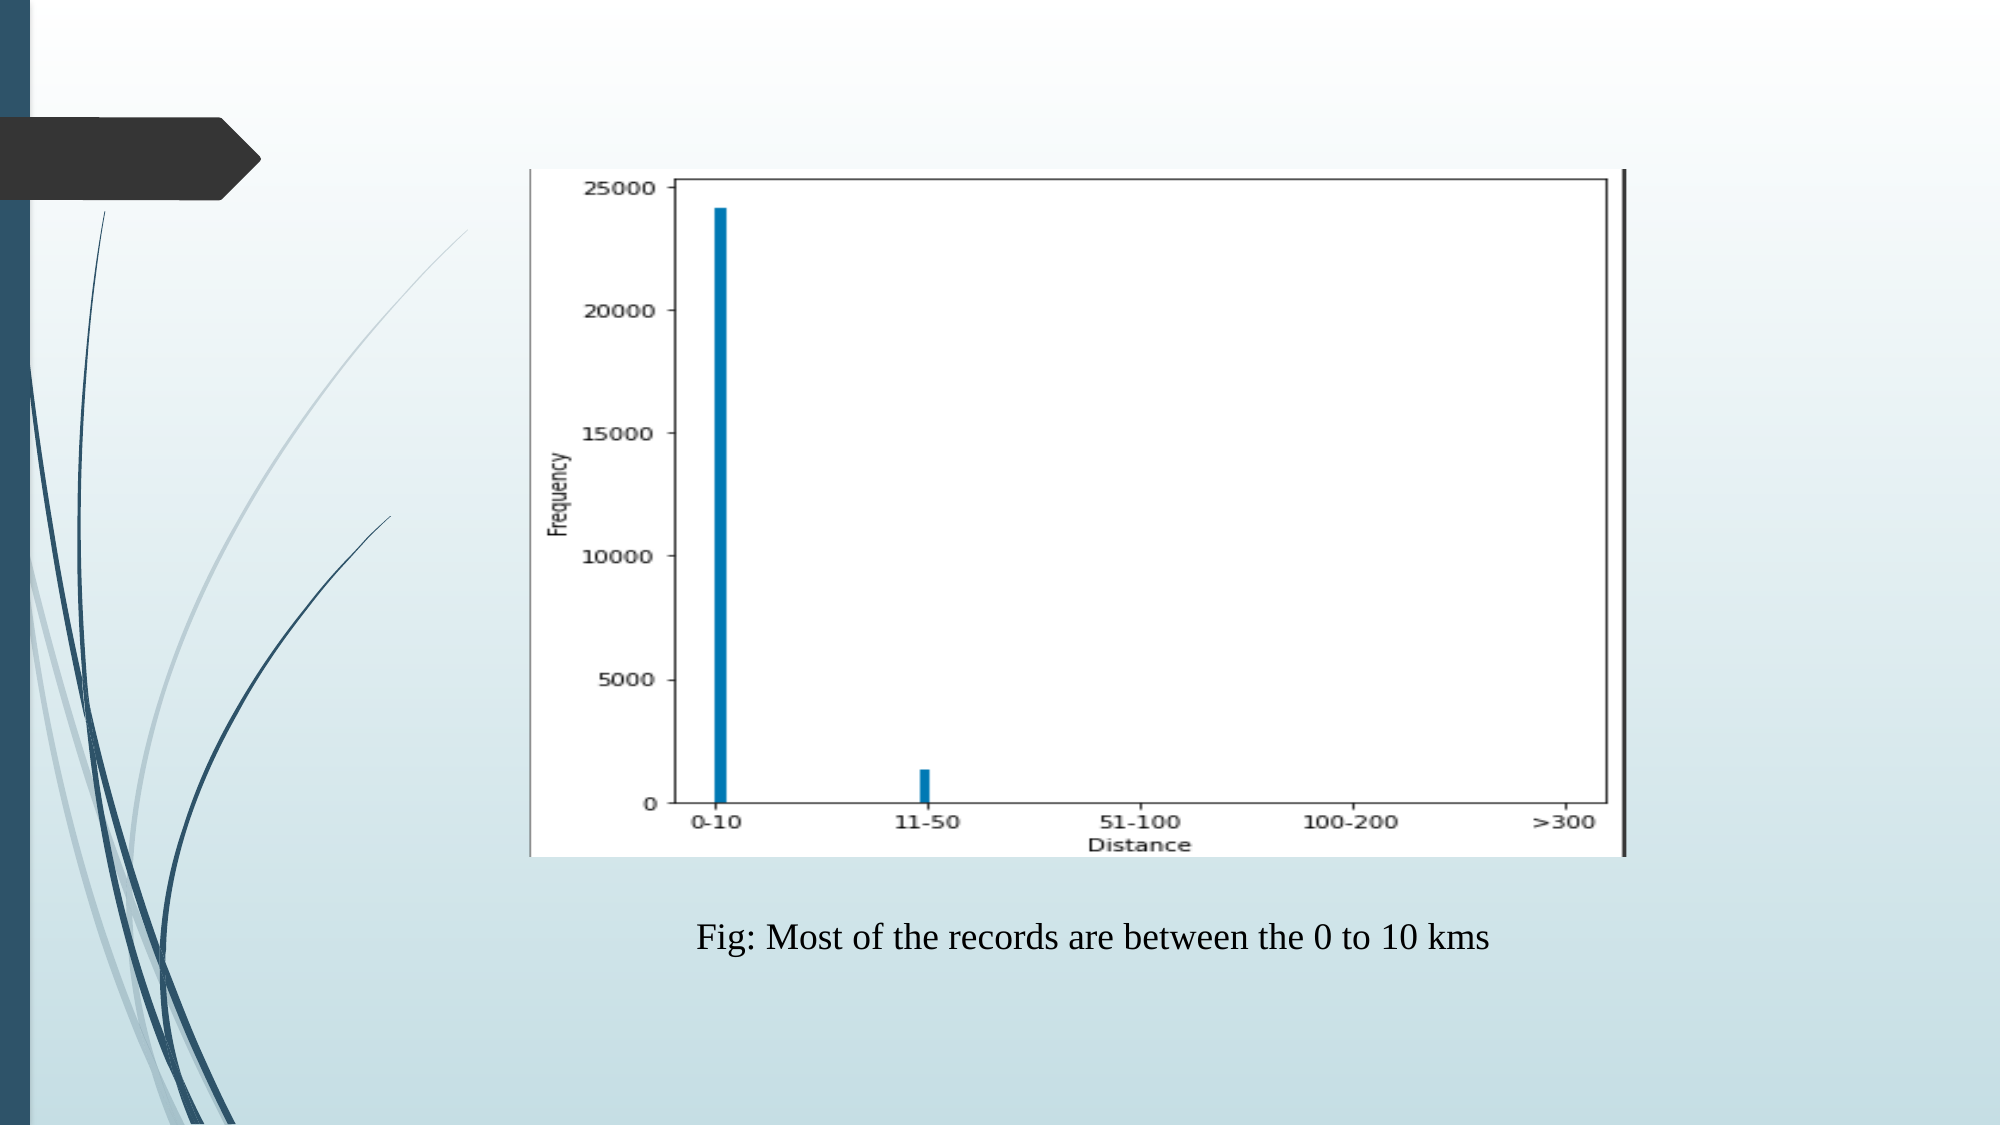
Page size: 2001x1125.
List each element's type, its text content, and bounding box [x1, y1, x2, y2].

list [529, 169, 1627, 858]
text_box Fig: Most of the records are between the 0 to 10 kms [681, 904, 1682, 965]
